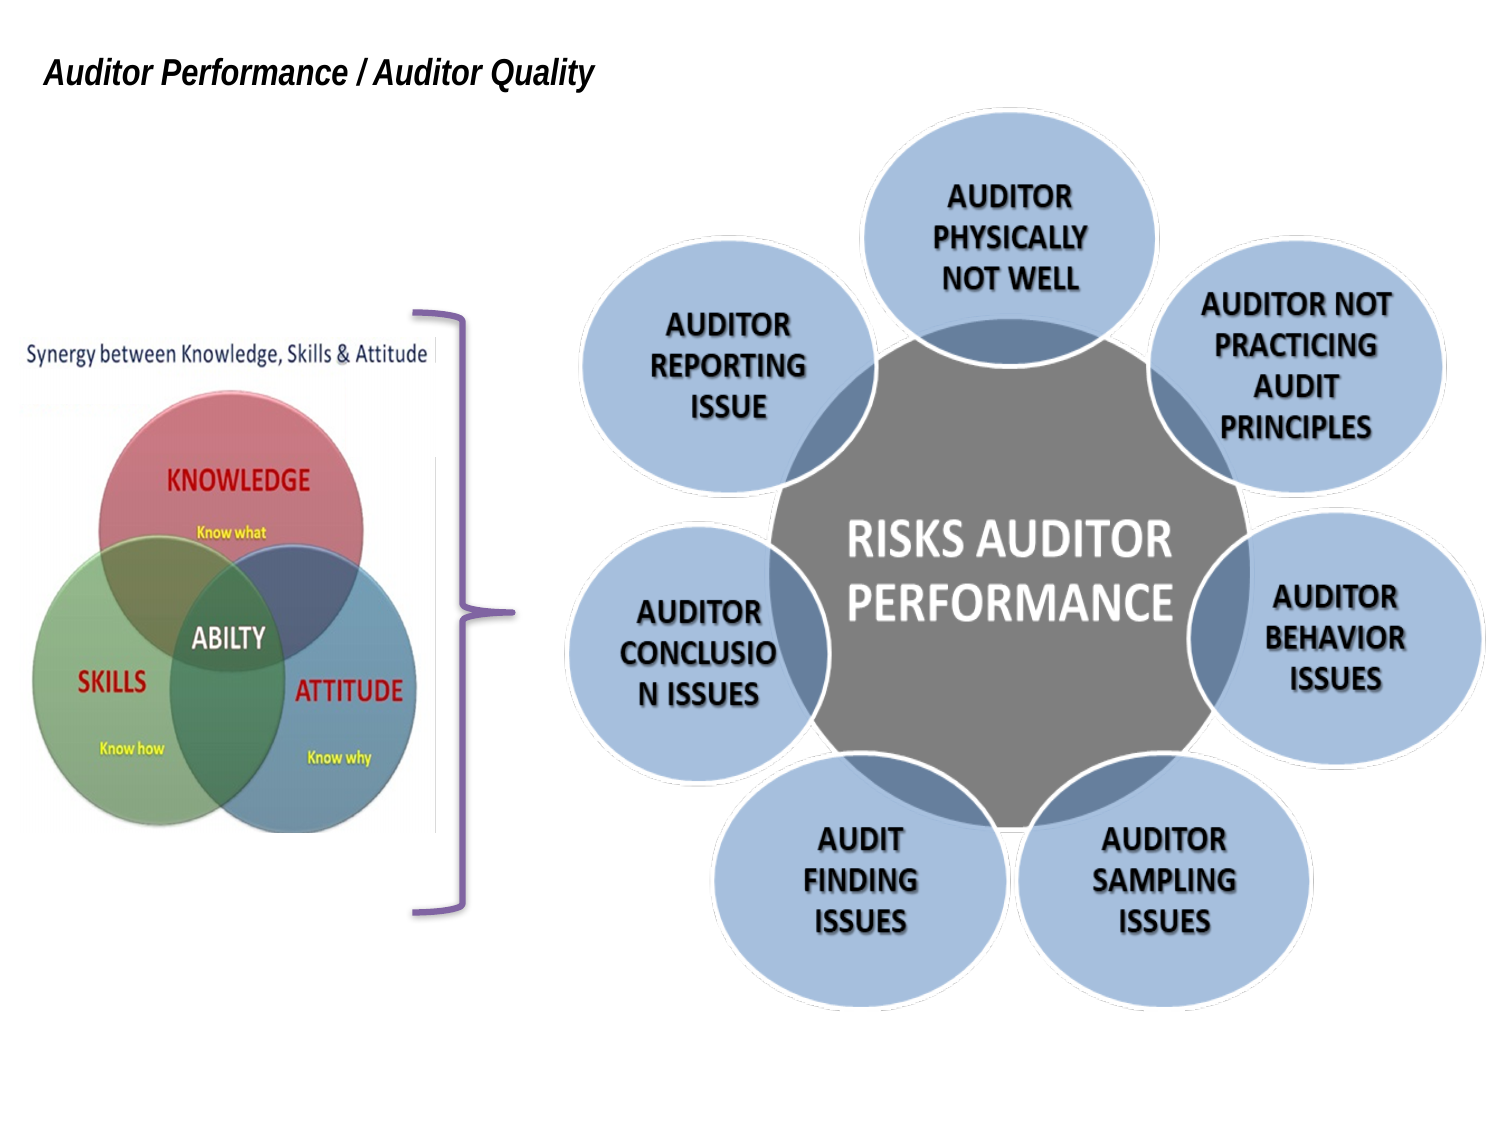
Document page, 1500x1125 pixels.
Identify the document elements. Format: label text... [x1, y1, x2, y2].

picture [549, 101, 1500, 1012]
picture [18, 337, 436, 833]
text_box [412, 309, 516, 916]
text_box Auditor Performance / Auditor Quality [28, 40, 610, 101]
